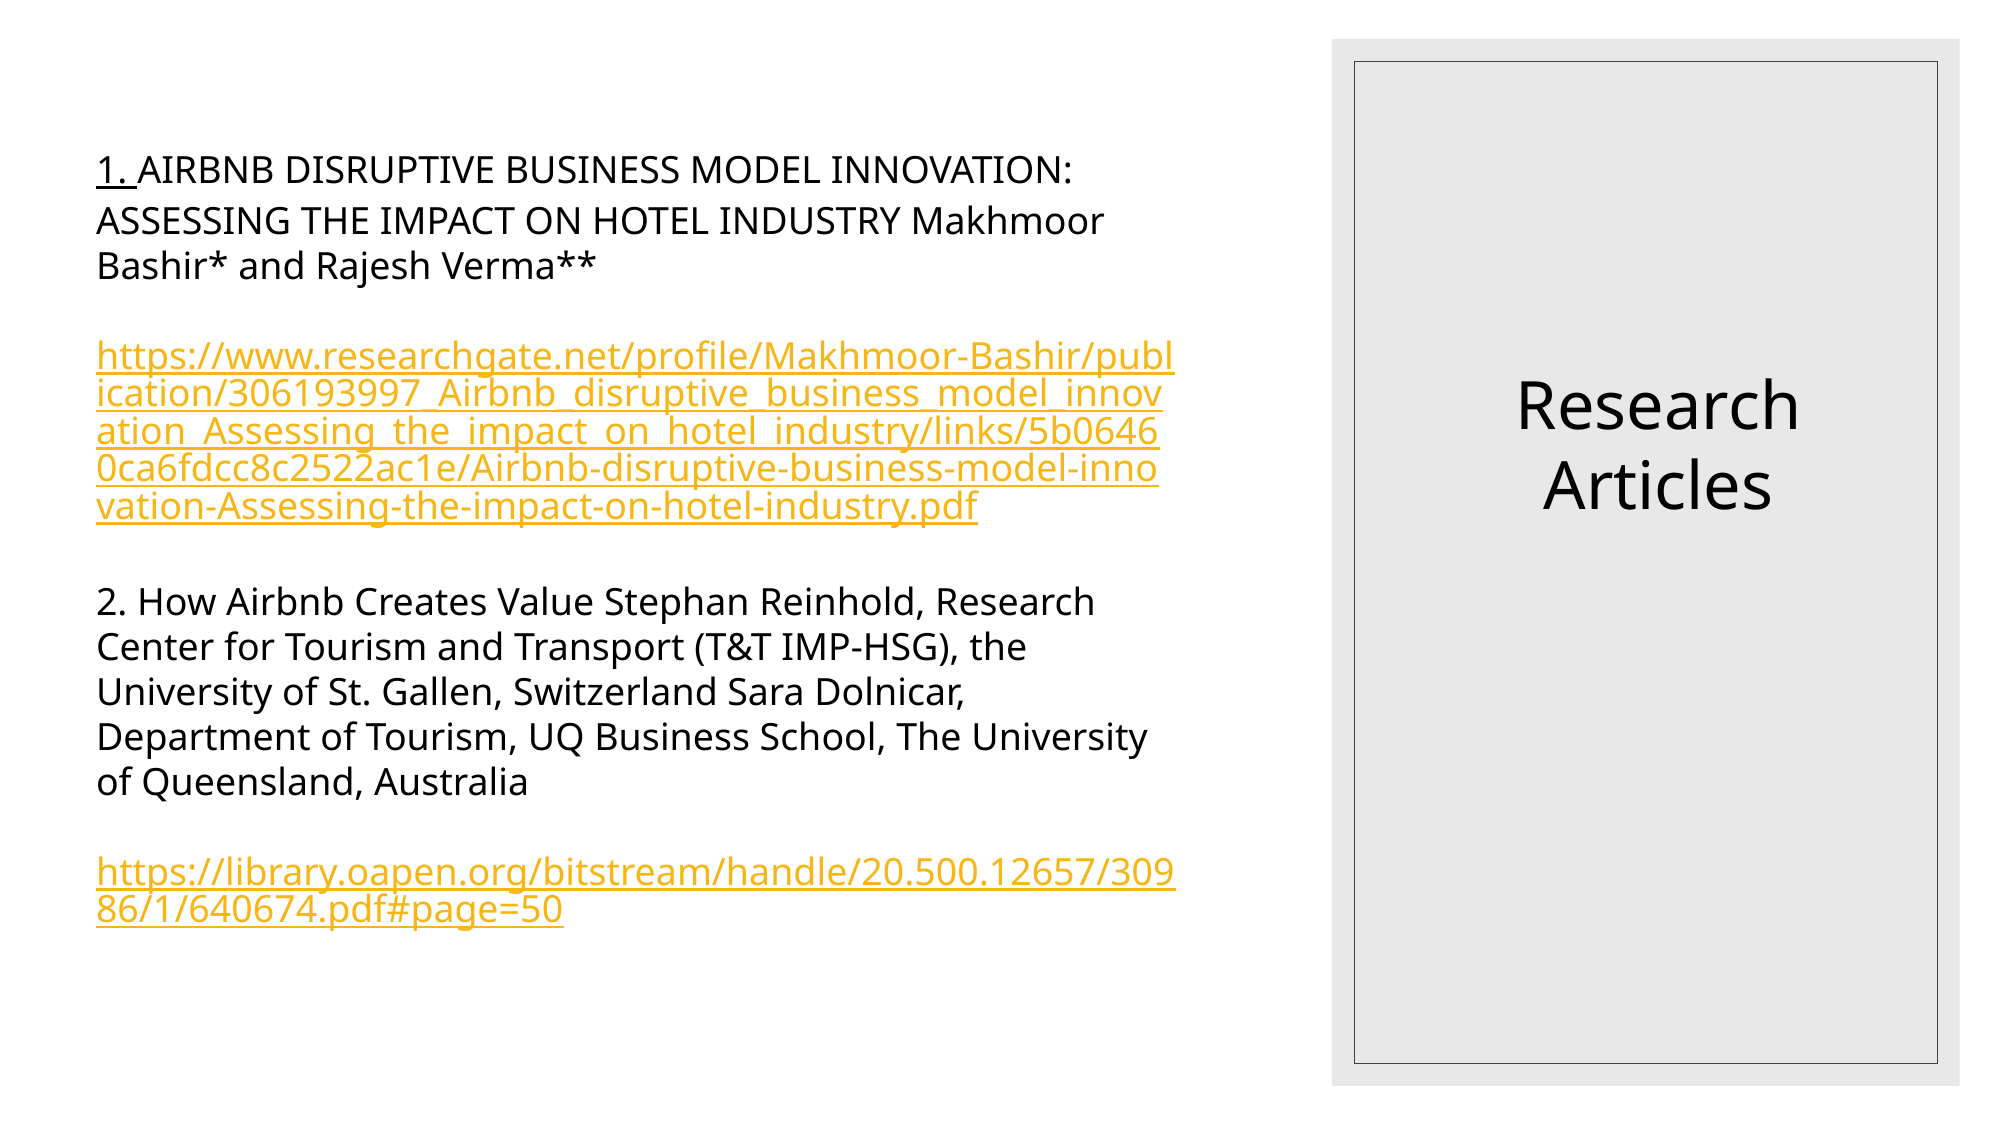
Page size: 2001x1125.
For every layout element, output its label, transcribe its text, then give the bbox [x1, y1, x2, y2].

text_box 1. AIRBNB DISRUPTIVE BUSINESS MODEL INNOVATION: ASSESSING THE IMPACT ON HOTEL INDUSTRY Makhmoor Bashir* and Rajesh Verma** https://www.researchgate.net/profile/Makhmoor-Bashir/publication/306193997_Airbnb_disruptive_business_model_innovation_Assessing_the_impact_on_hotel_industry/links/5b06460ca6fdcc8c2522ac1e/Airbnb-disruptive-business-model-innovation-Assessing-the-impact-on-hotel-industry.pdf 2. How Airbnb Creates Value Stephan Reinhold, Research Center for Tourism and Transport (T&T IMP-HSG), the University of St. Gallen, Switzerland Sara Dolnicar, Department of Tourism, UQ Business School, The University of Queensland, Australia https://library.oapen.org/bitstream/handle/20.500.12657/30986/1/640674.pdf#page=50 [81, 138, 1191, 937]
title Research Articles [1410, 411, 1907, 955]
